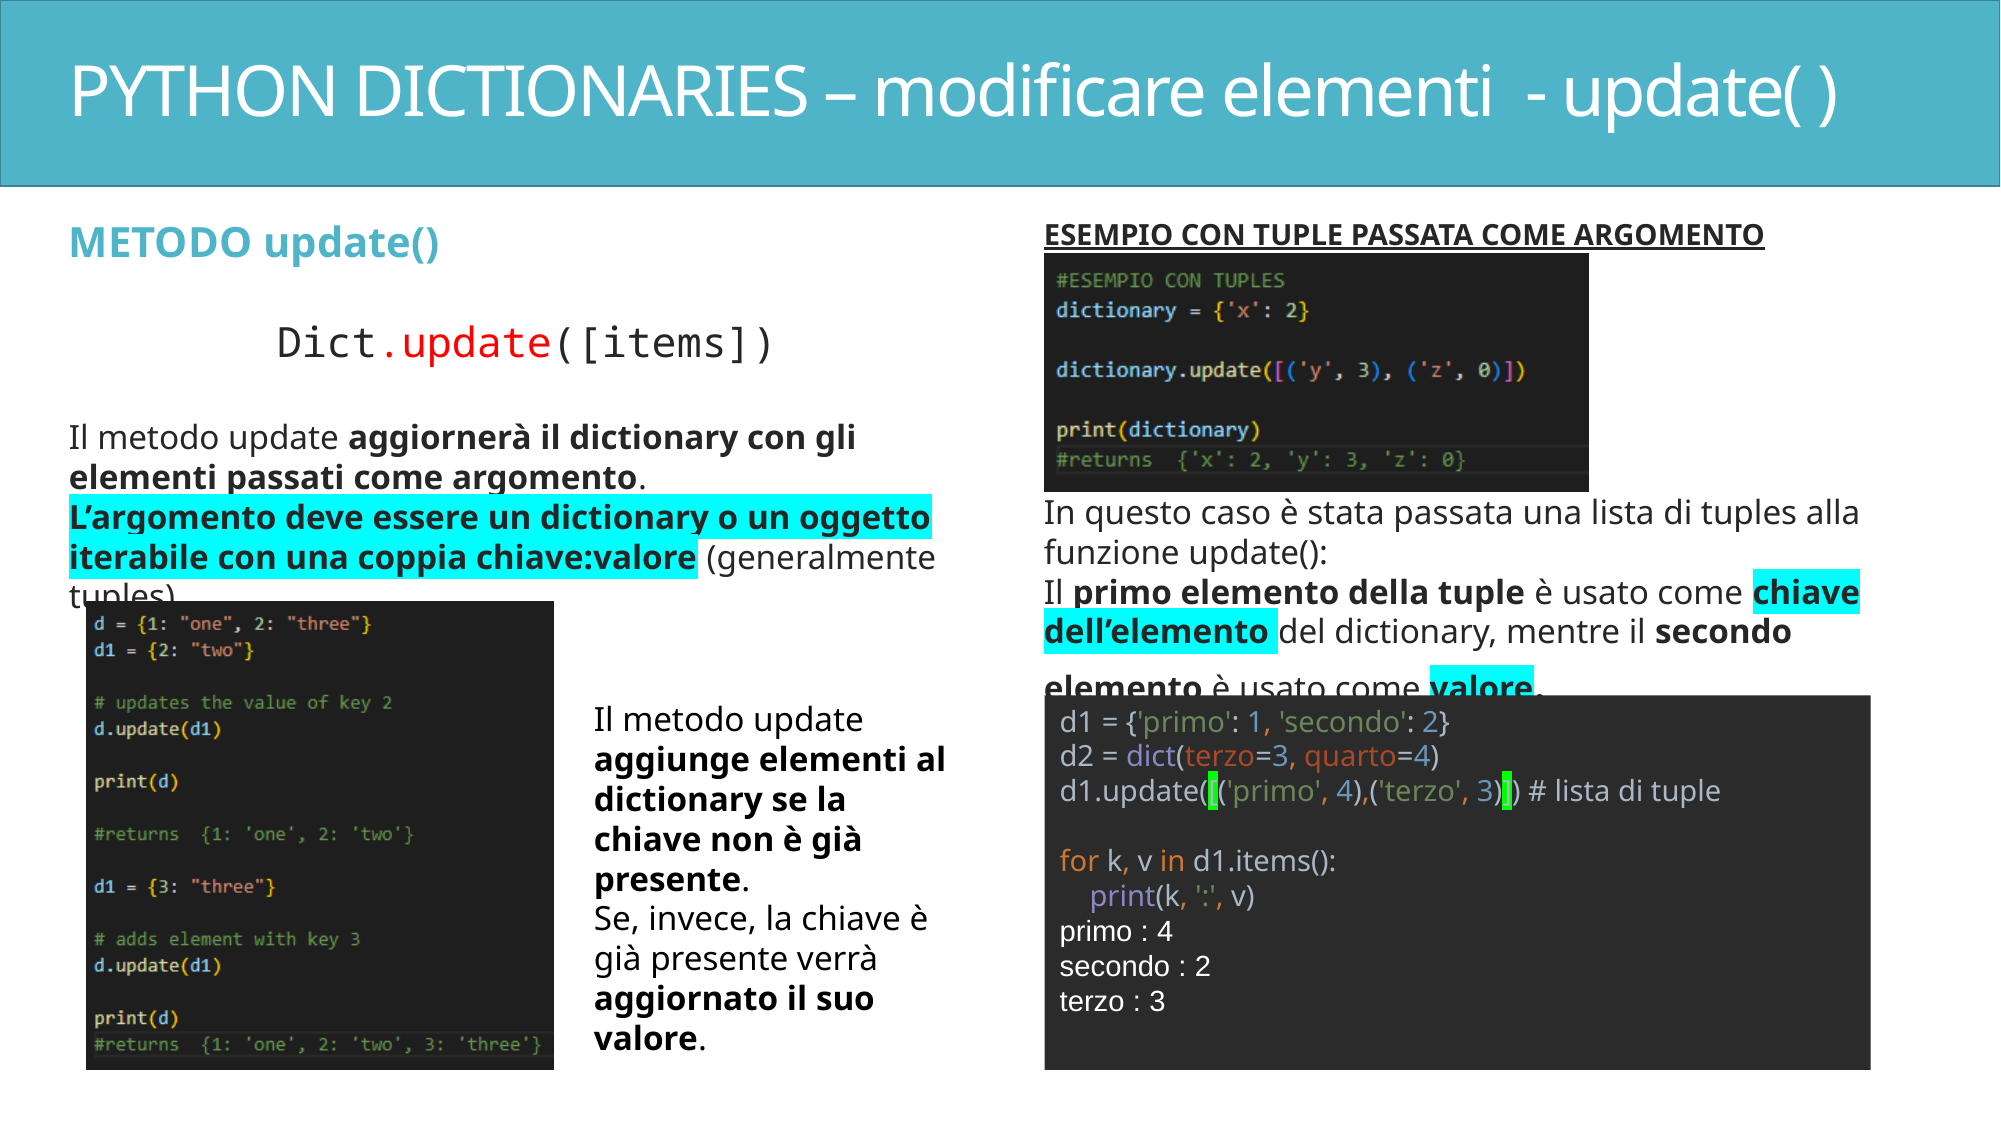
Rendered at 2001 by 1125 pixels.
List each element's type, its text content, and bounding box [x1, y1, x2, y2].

title PYTHON DICTIONARIES – modificare elementi - update( ) [53, 19, 1949, 170]
text_box d1 = {'primo': 1, 'secondo': 2} d2 = dict(terzo=3, quarto=4) d1.update([('primo', 4),('terzo', 3)]) # lista di tuple for k, v in d1.items(): print(k, ':', v) primo : 4 secondo : 2 terzo : 3 [1044, 695, 1871, 1070]
list ESEMPIO CON TUPLE PASSATA COME ARGOMENTO In questo caso è stata passata una lista di tuples alla funzione update(): Il primo elemento della tuple è usato come chiave dell’elemento del dictionary, mentre il secondo elemento è usato come valore. [1013, 208, 1946, 1072]
text_box Il metodo update aggiunge elementi al dictionary se la chiave non è già presente. Se, invece, la chiave è già presente verrà aggiornato il suo valore. [579, 690, 973, 1065]
list METODO update() Dict.update([items]) Il metodo update aggiornerà il dictionary con gli elementi passati come argomento. L’argomento deve essere un dictionary o un oggetto iterabile con una coppia chiave:valore (generalmente tuples). [53, 208, 1000, 1070]
picture [1044, 253, 1589, 492]
picture [85, 600, 554, 1070]
